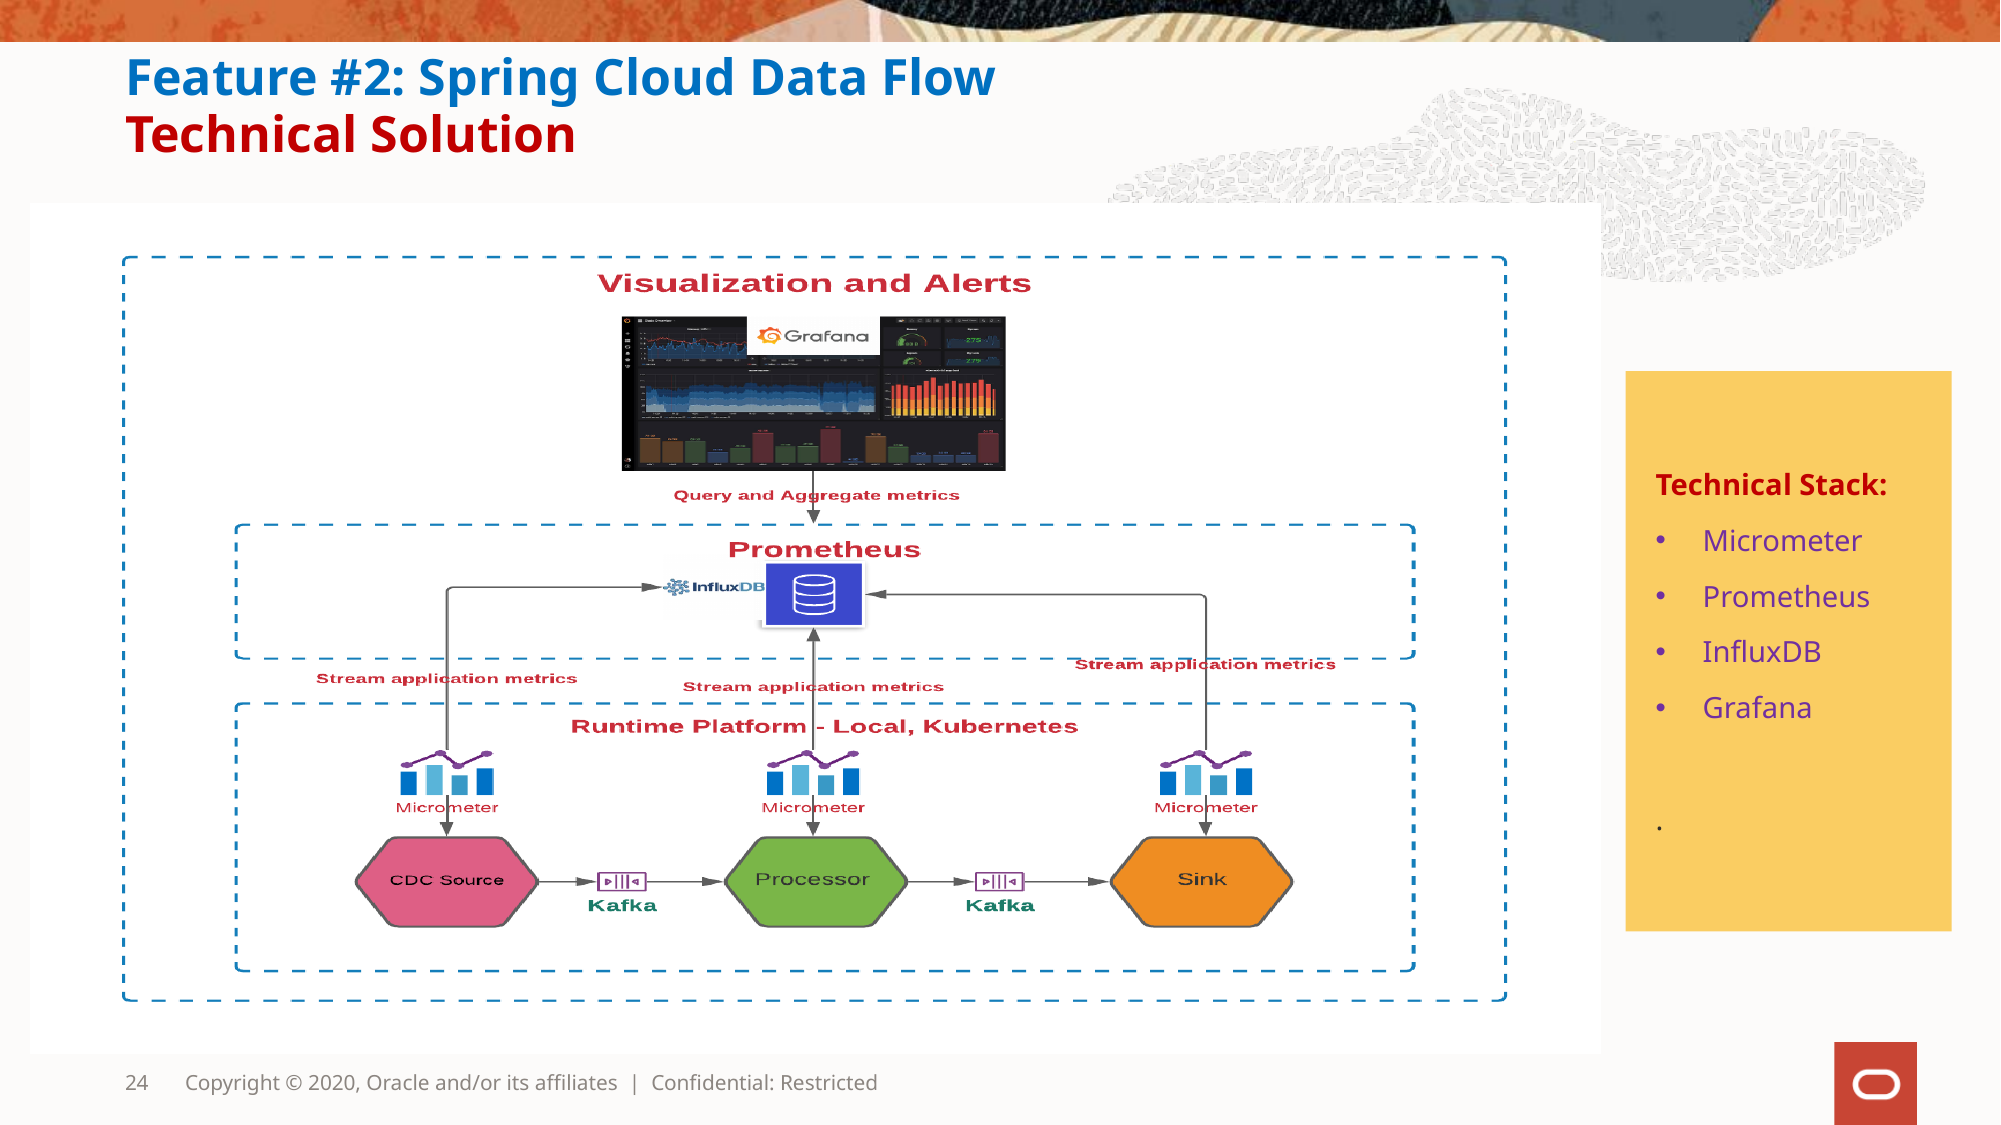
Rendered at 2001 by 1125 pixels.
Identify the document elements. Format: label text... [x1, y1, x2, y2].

footer Copyright © 2020, Oracle and/or its affiliates | Confidential: Restricted [185, 1054, 1128, 1114]
picture [30, 203, 1601, 1054]
slide_number 24 [125, 1054, 185, 1114]
text_box Technical Stack: Micrometer Prometheus InfluxDB Grafana . [1625, 371, 1952, 932]
picture [0, 0, 2000, 42]
title Feature #2: Spring Cloud Data Flow Technical Solution [125, 83, 1876, 164]
